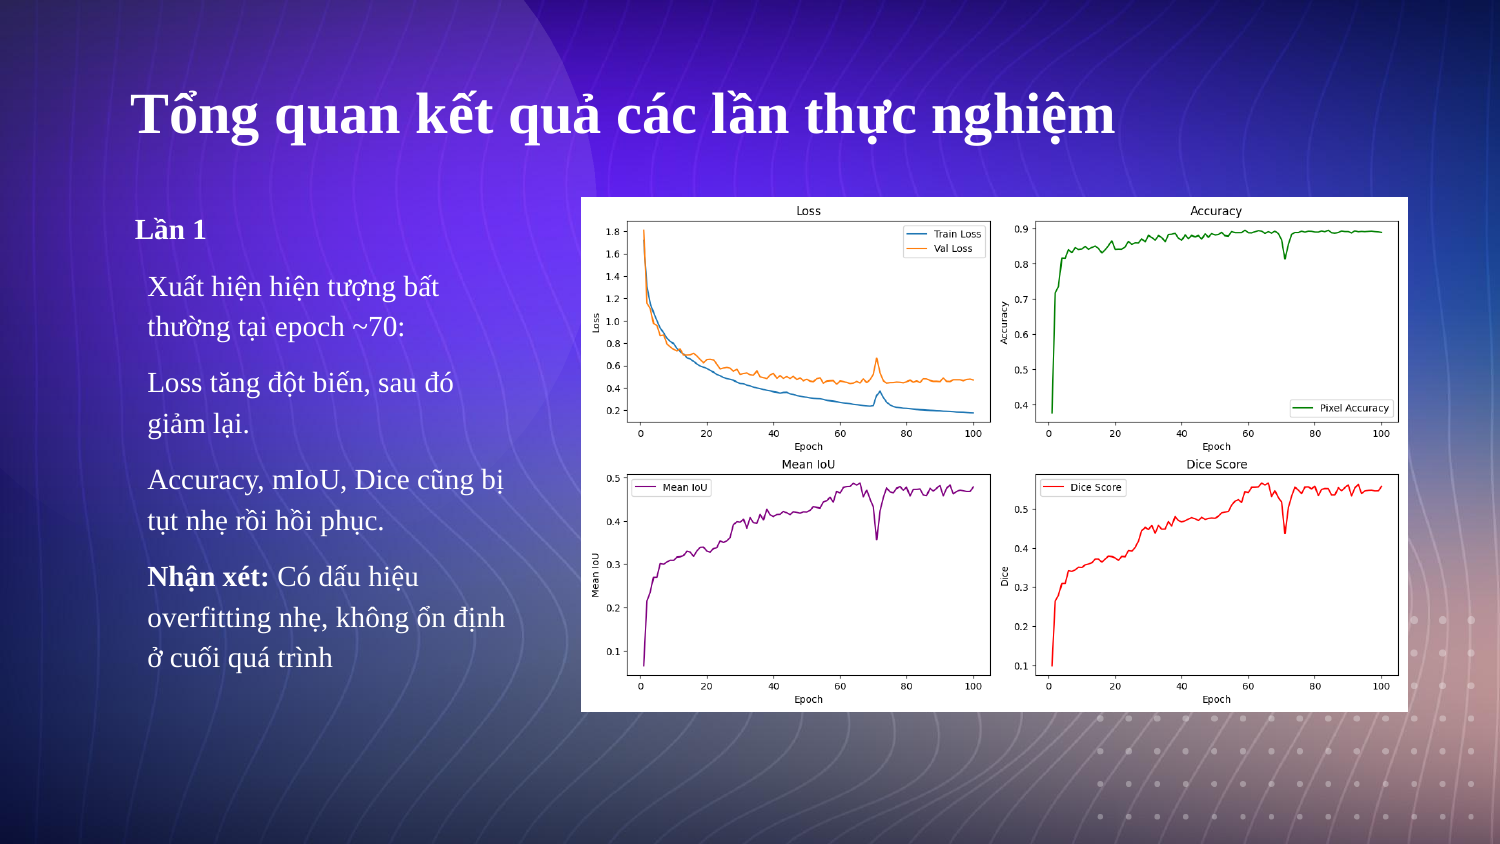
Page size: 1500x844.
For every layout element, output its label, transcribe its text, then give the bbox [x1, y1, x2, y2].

picture [0, 0, 1500, 844]
text_box Lần 1 Xuất hiện hiện tượng bất thường tại epoch ~70: Loss tăng đột biến, sau đó giảm lại. Accuracy, mIoU, Dice cũng bị tụt nhẹ rồi hồi phục. Nhận xét: Có dấu hiệu overfitting nhẹ, không ổn định ở cuối quá trình [0, 197, 530, 738]
title Tổng quan kết quả các lần thực nghiệm [115, 50, 1461, 145]
